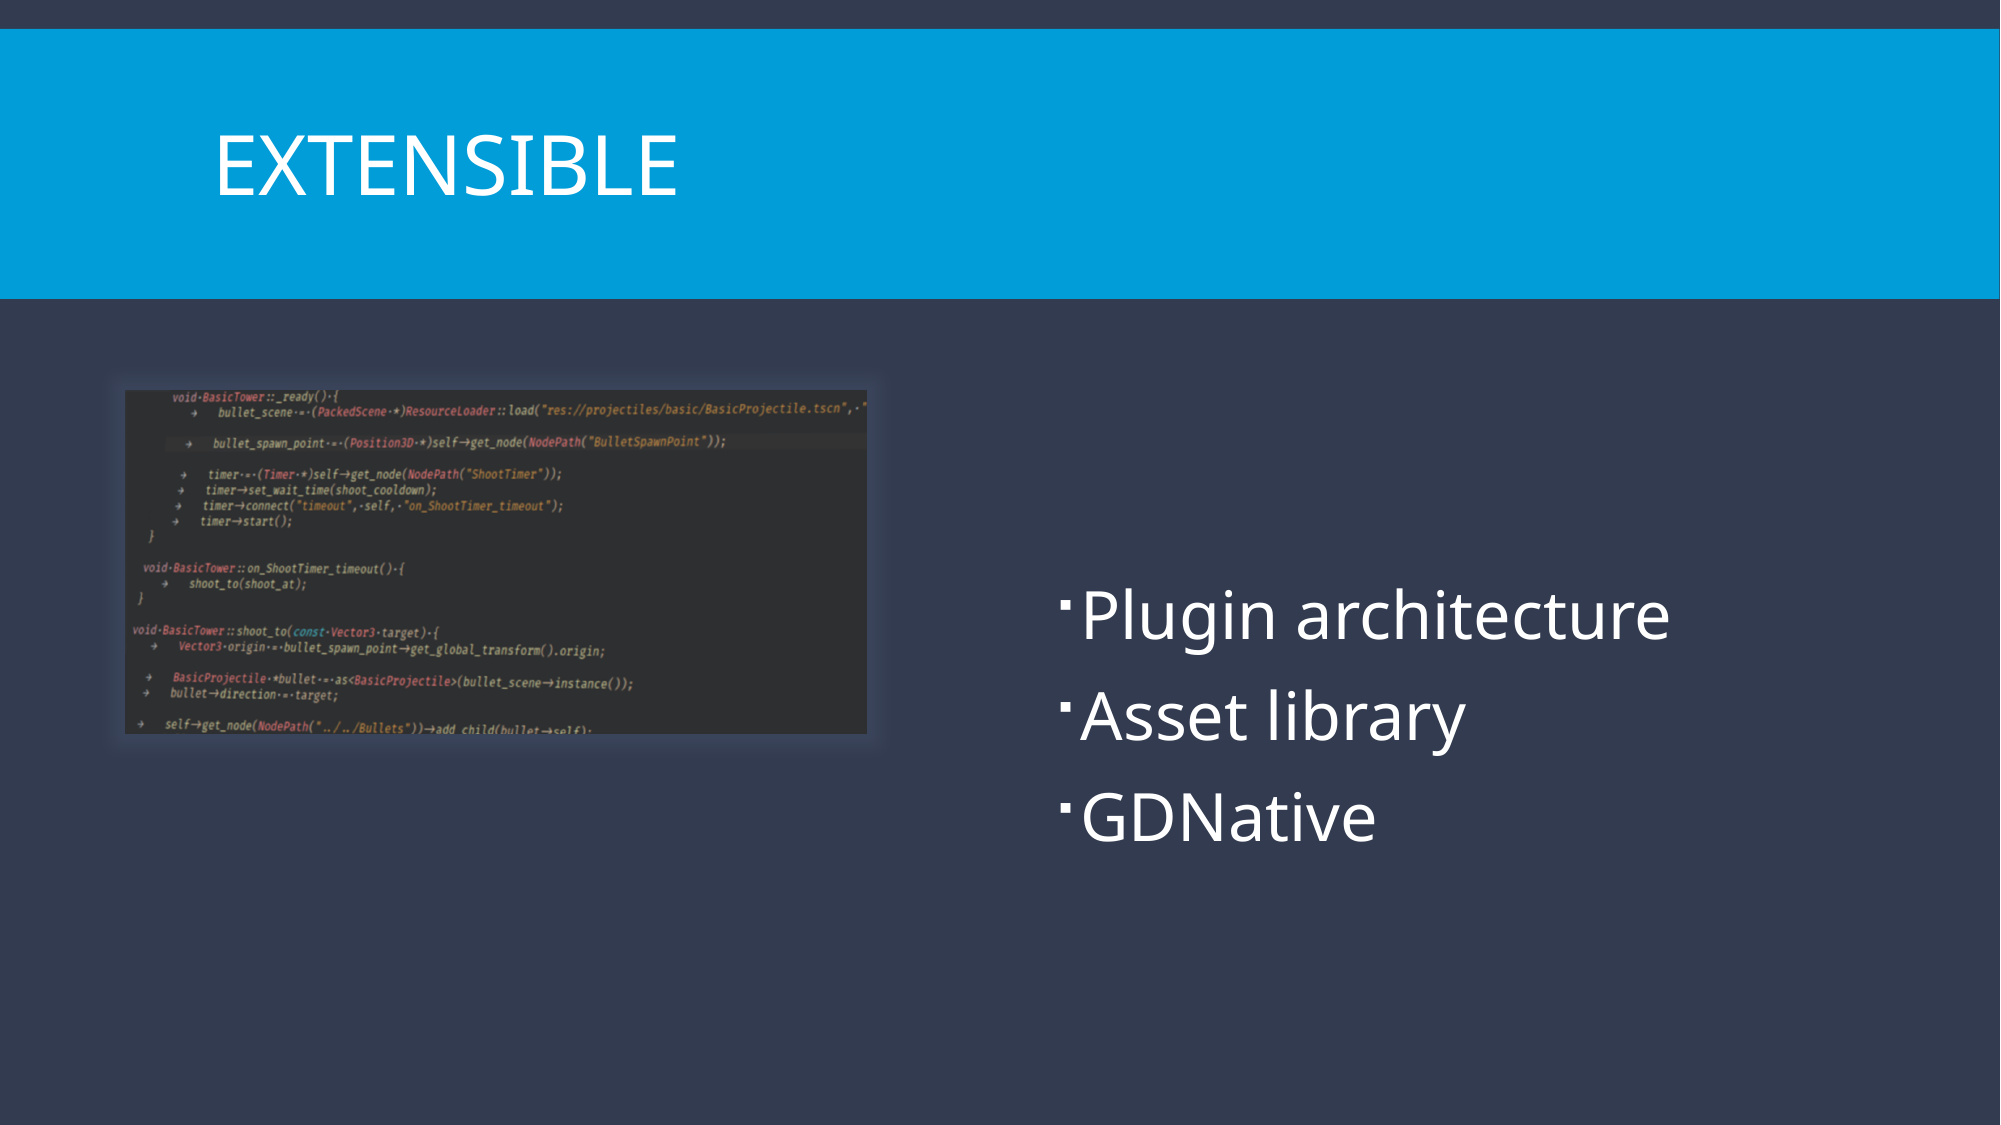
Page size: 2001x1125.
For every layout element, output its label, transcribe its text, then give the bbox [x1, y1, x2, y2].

list Plugin architecture Asset library GDNative [1035, 574, 1745, 1034]
picture [125, 390, 867, 734]
title EXTENSIBLE [197, 46, 1803, 295]
